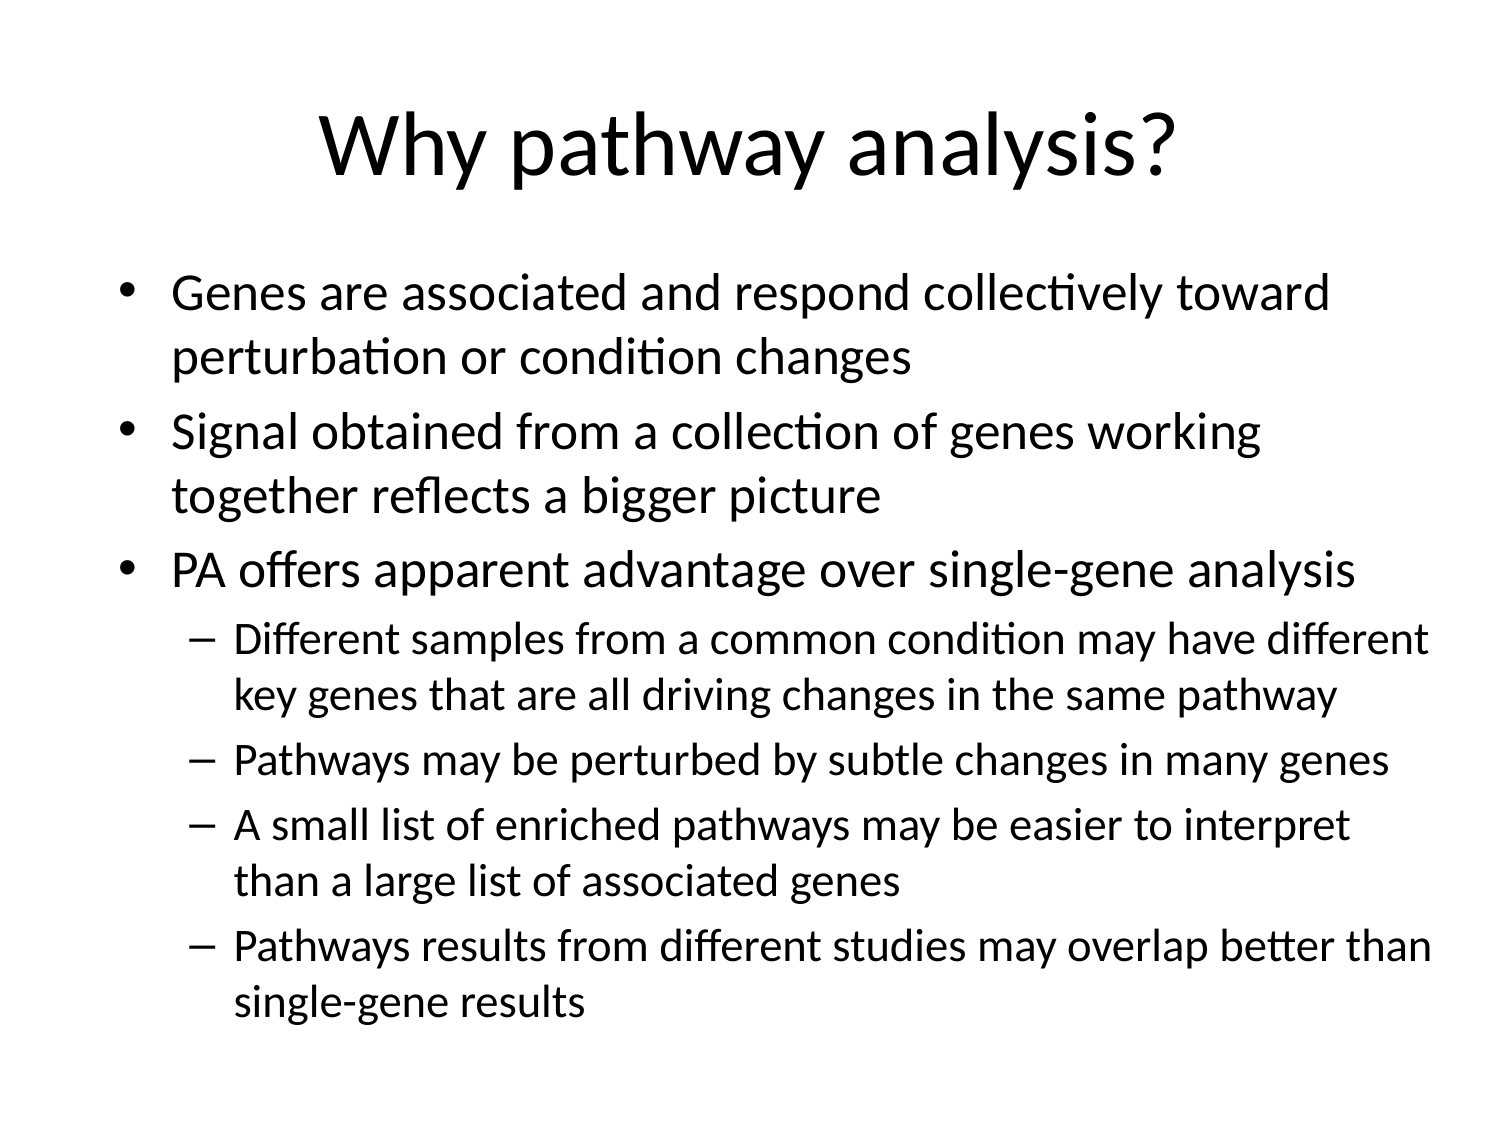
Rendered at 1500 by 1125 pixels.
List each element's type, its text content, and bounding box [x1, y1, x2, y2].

title Why pathway analysis? [75, 45, 1425, 233]
list Genes are associated and respond collectively toward perturbation or condition changes Signal obtained from a collection of genes working together reflects a bigger picture PA offers apparent advantage over single-gene analysis Different samples from a common condition may have different key genes that are all driving changes in the same pathway Pathways may be perturbed by subtle changes in many genes A small list of enriched pathways may be easier to interpret than a large list of associated genes Pathways results from different studies may overlap better than single-gene results [103, 249, 1463, 1090]
